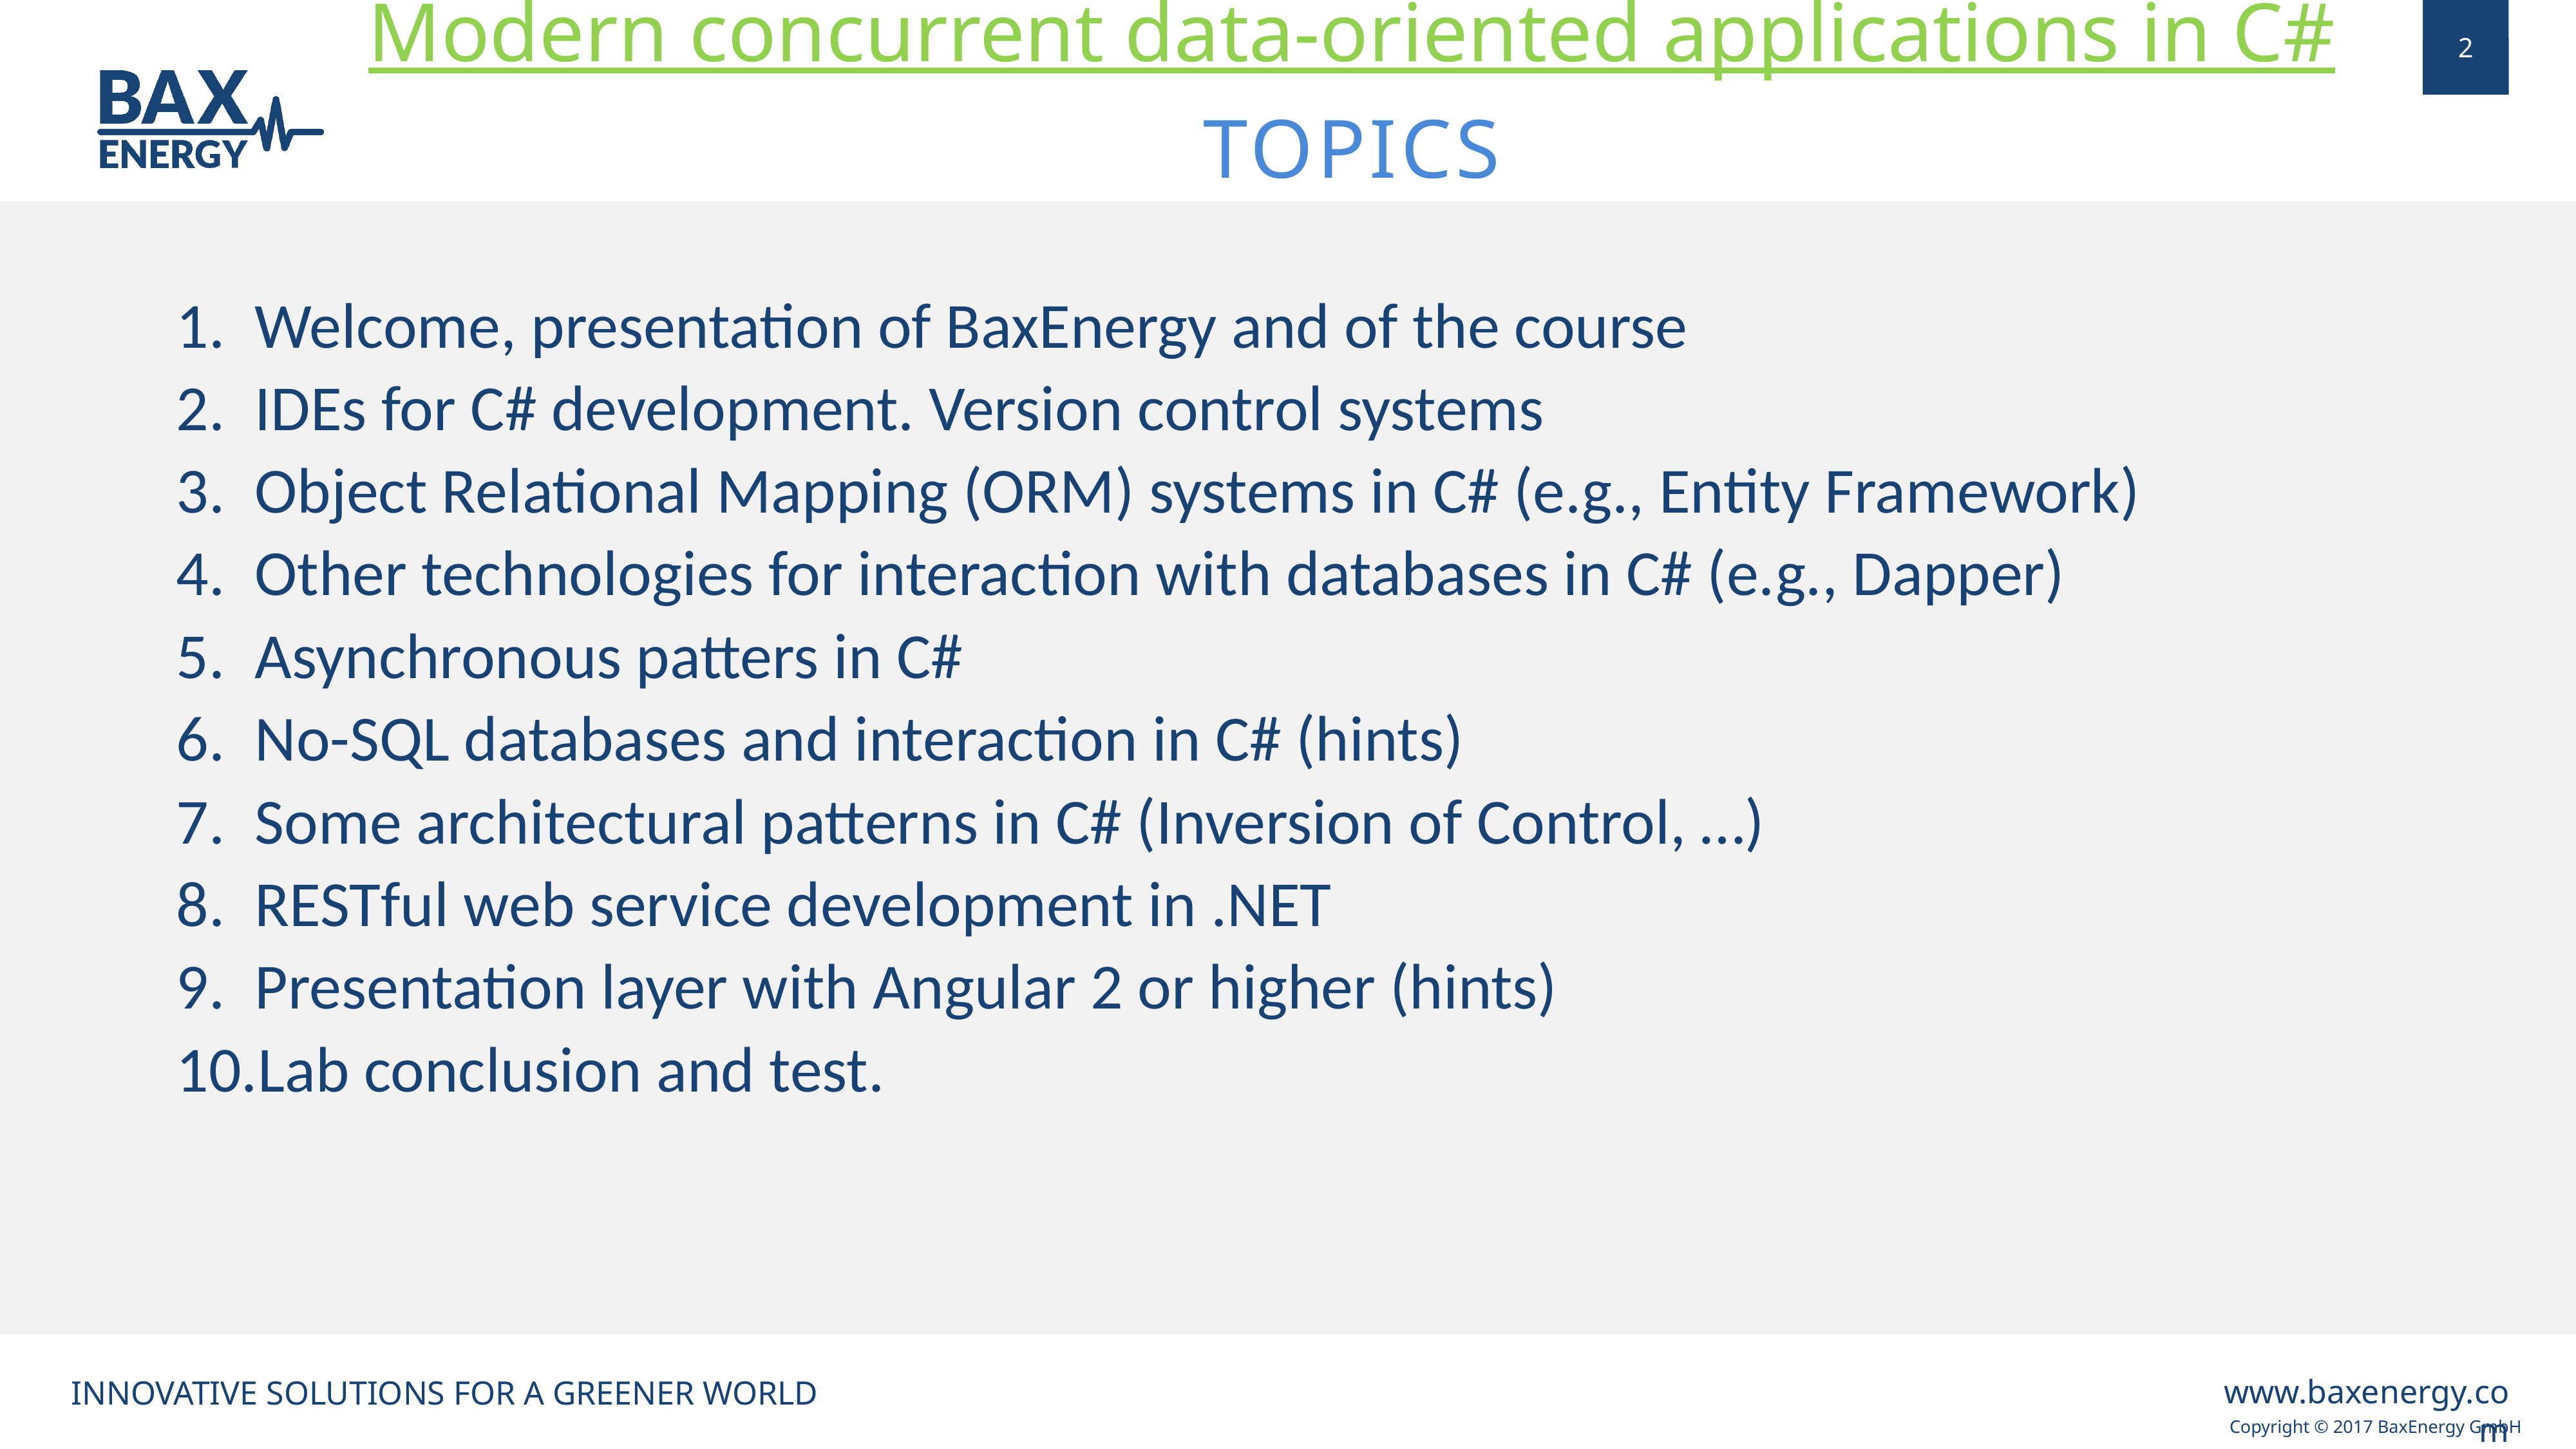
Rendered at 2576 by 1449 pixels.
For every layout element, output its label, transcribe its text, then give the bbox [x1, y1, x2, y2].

text_box Welcome, presentation of BaxEnergy and of the course IDEs for C# development. Version control systems Object Relational Mapping (ORM) systems in C# (e.g., Entity Framework) Other technologies for interaction with databases in C# (e.g., Dapper) Asynchronous patters in C# No-SQL databases and interaction in C# (hints) Some architectural patterns in C# (Inversion of Control, …) RESTful web service development in .NET Presentation layer with Angular 2 or higher (hints) Lab conclusion and test. [167, 273, 2234, 1110]
text_box Modern concurrent data-oriented applications in C# TOPICS [331, 0, 2372, 217]
picture [97, 70, 324, 168]
